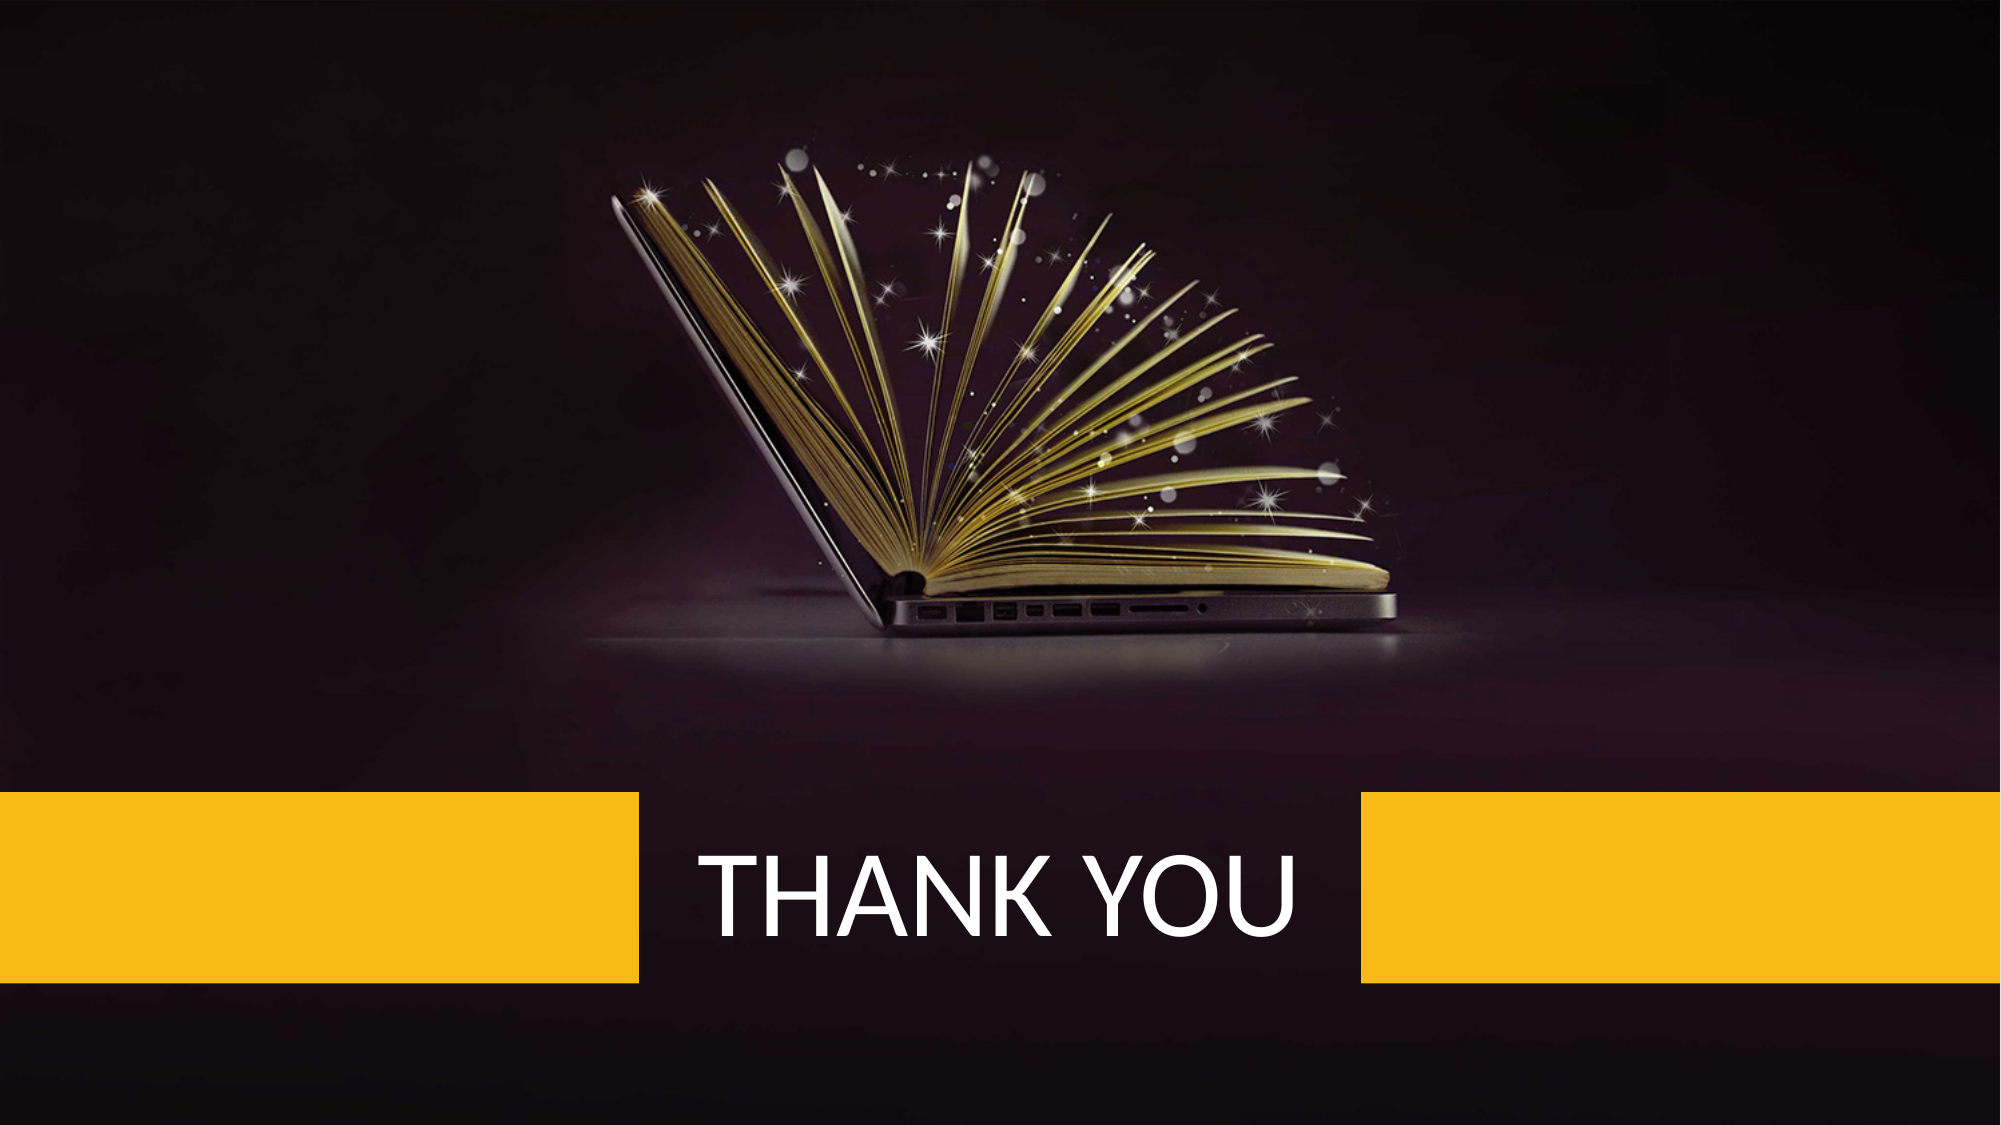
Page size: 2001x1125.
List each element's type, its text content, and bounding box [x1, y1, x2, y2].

picture [0, 0, 2001, 1125]
text_box [0, 791, 640, 984]
text_box [1360, 791, 2000, 984]
text_box THANK YOU [640, 804, 1360, 970]
